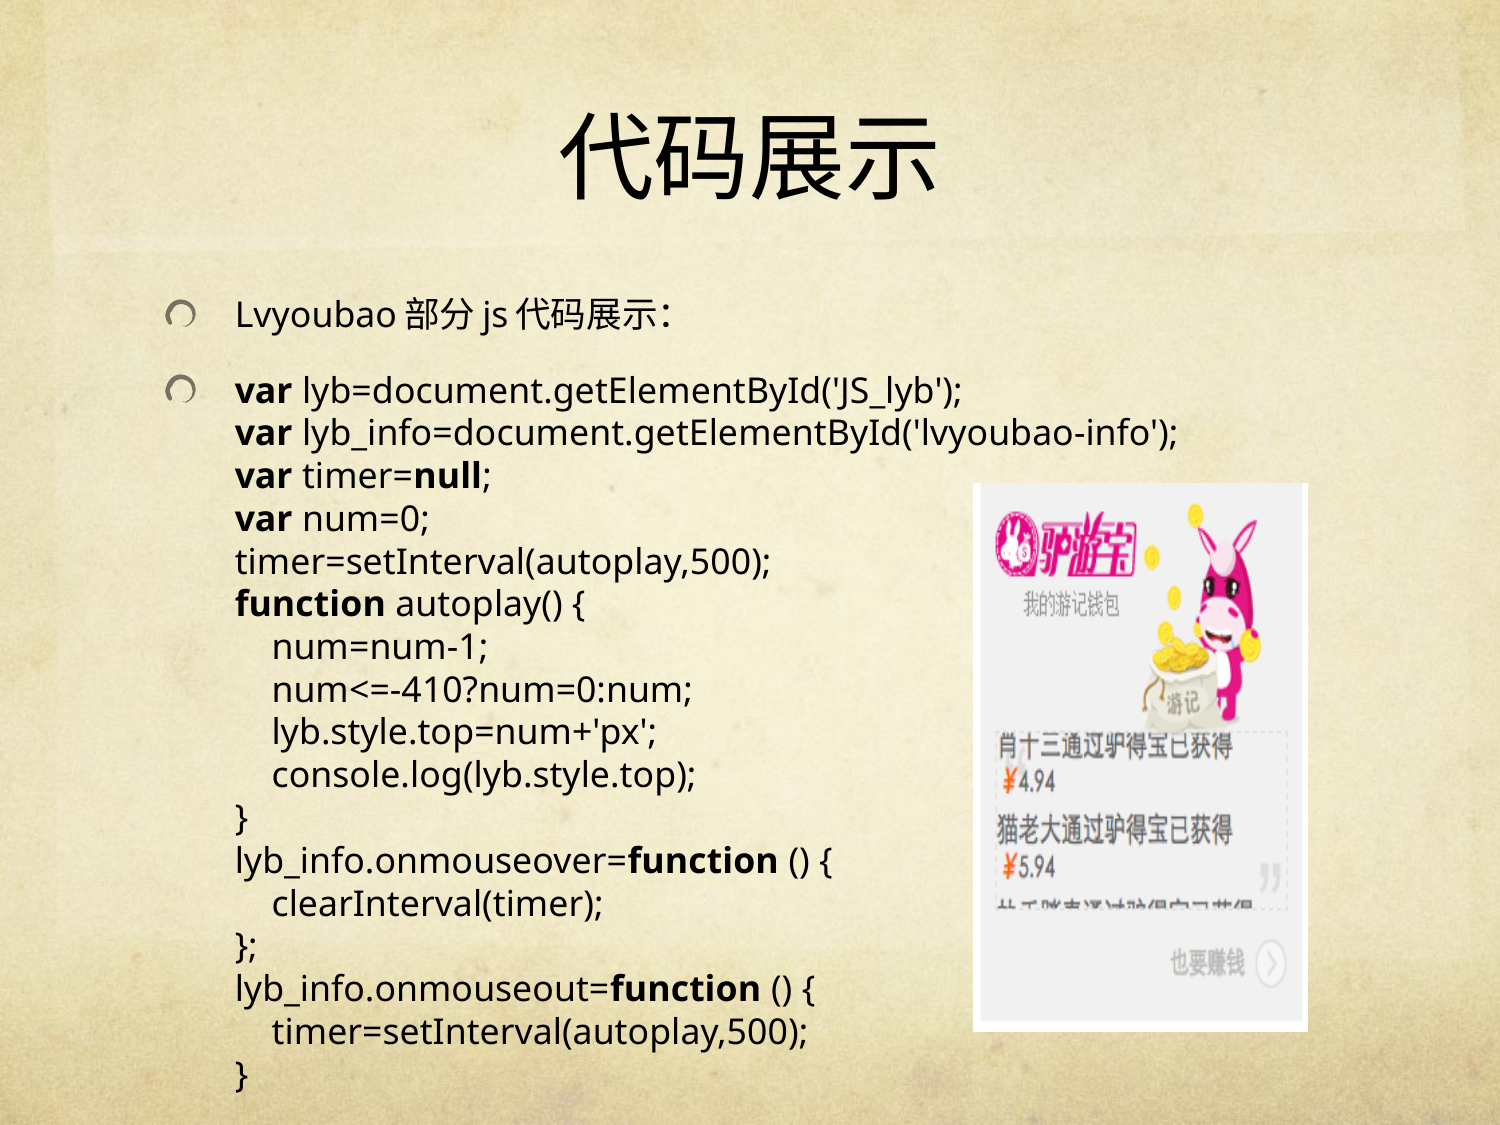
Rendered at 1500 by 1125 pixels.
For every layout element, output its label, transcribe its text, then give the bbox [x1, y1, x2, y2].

list Lvyoubao部分js代码展示： var lyb=document.getElementById('JS_lyb'); var lyb_info=document.getElementById('lvyoubao-info'); var timer=null; var num=0; timer=setInterval(autoplay,500); function autoplay() { num=num-1; num<=-410?num=0:num; lyb.style.top=num+'px'; console.log(lyb.style.top); } lyb_info.onmouseover=function () { clearInterval(timer); }; lyb_info.onmouseout=function () { timer=setInterval(autoplay,500); } [150, 284, 1350, 1102]
picture [0, 0, 1500, 1125]
title 代码展示 [150, 82, 1350, 225]
